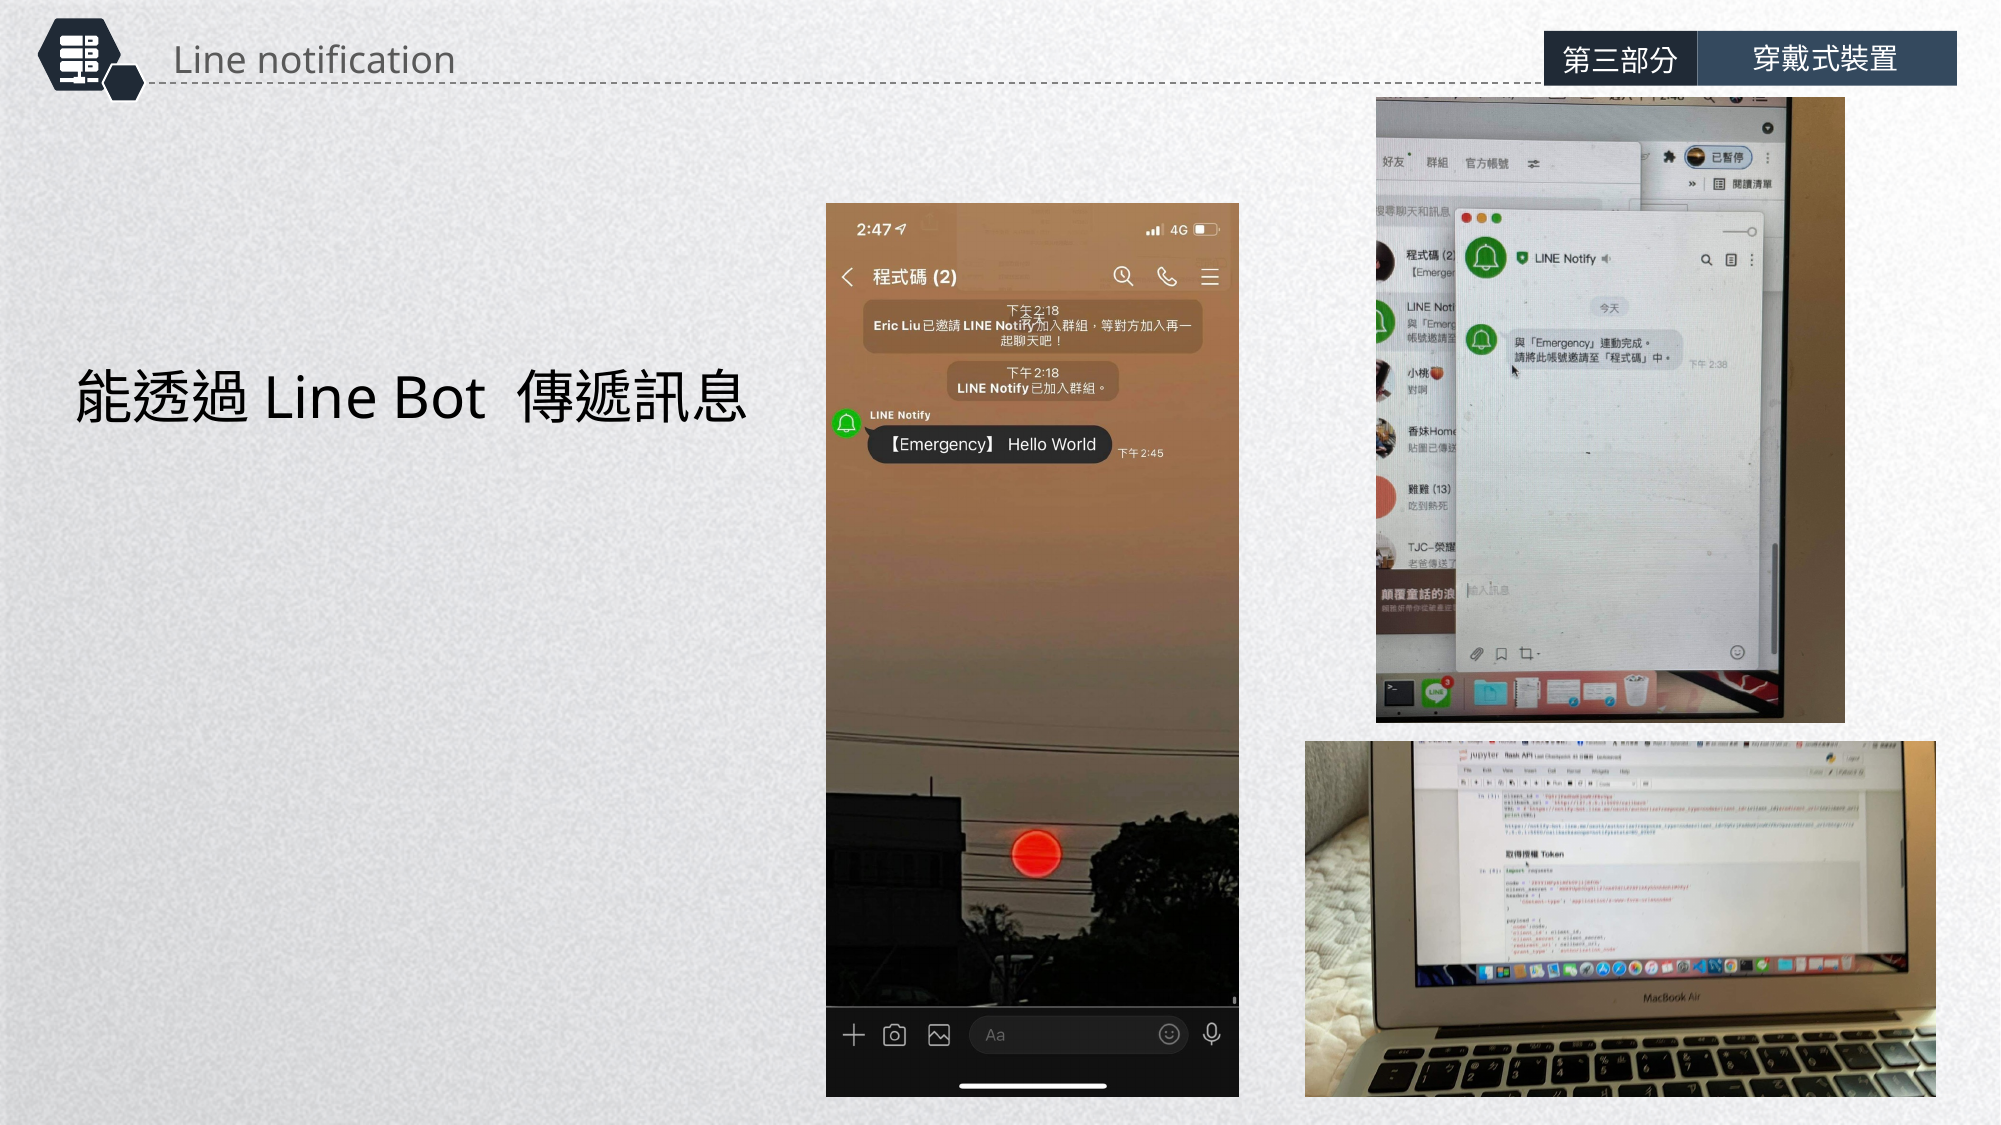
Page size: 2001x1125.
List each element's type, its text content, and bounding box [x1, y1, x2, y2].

text_box [85, 48, 99, 59]
text_box [100, 62, 148, 104]
text_box [60, 48, 83, 59]
text_box [60, 61, 86, 84]
text_box 能透過Line Bot 傳遞訊息 [60, 352, 821, 438]
text_box [1695, 29, 1959, 88]
text_box [85, 35, 99, 46]
text_box [1544, 83, 1695, 88]
text_box [37, 18, 121, 91]
text_box [60, 35, 83, 46]
text_box 第三部分 [1544, 36, 1698, 83]
picture [0, 0, 2001, 1125]
text_box [85, 61, 99, 72]
text_box [1542, 29, 1695, 82]
text_box 穿戴式裝置 [1695, 34, 1956, 82]
text_box [87, 78, 99, 83]
text_box Line notification [161, 30, 564, 82]
